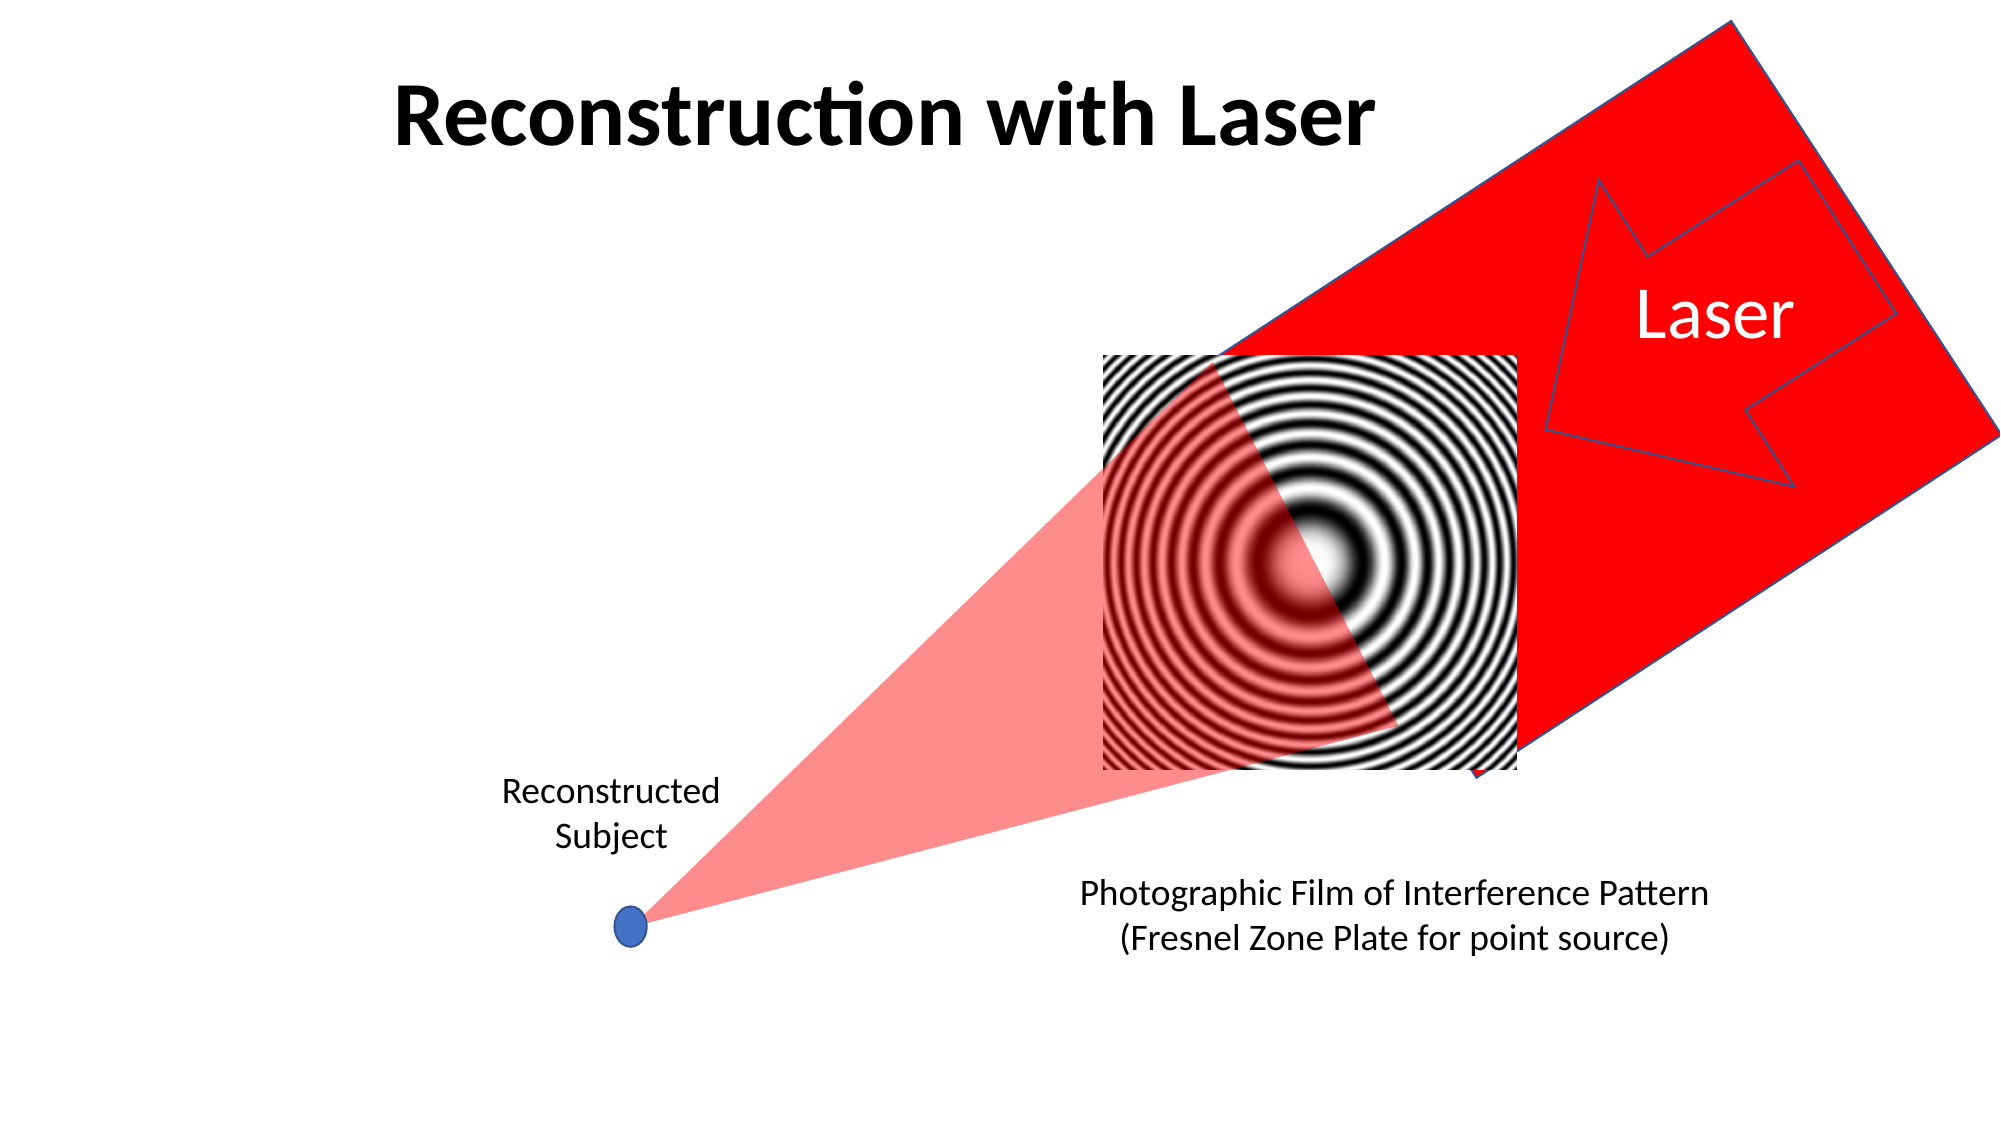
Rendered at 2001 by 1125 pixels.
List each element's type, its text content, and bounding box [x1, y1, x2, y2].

picture [1103, 355, 1517, 770]
text_box [613, 905, 648, 948]
text_box [1470, 770, 1491, 780]
text_box [644, 467, 1235, 924]
text_box Reconstructed Subject [486, 758, 737, 864]
text_box [1217, 19, 2000, 753]
text_box Reconstruction with Laser [378, 46, 1394, 172]
text_box [1544, 159, 1898, 489]
text_box Laser [1621, 256, 1811, 361]
text_box Photographic Film of Interference Pattern (Fresnel Zone Plate for point source) [1064, 860, 1726, 965]
